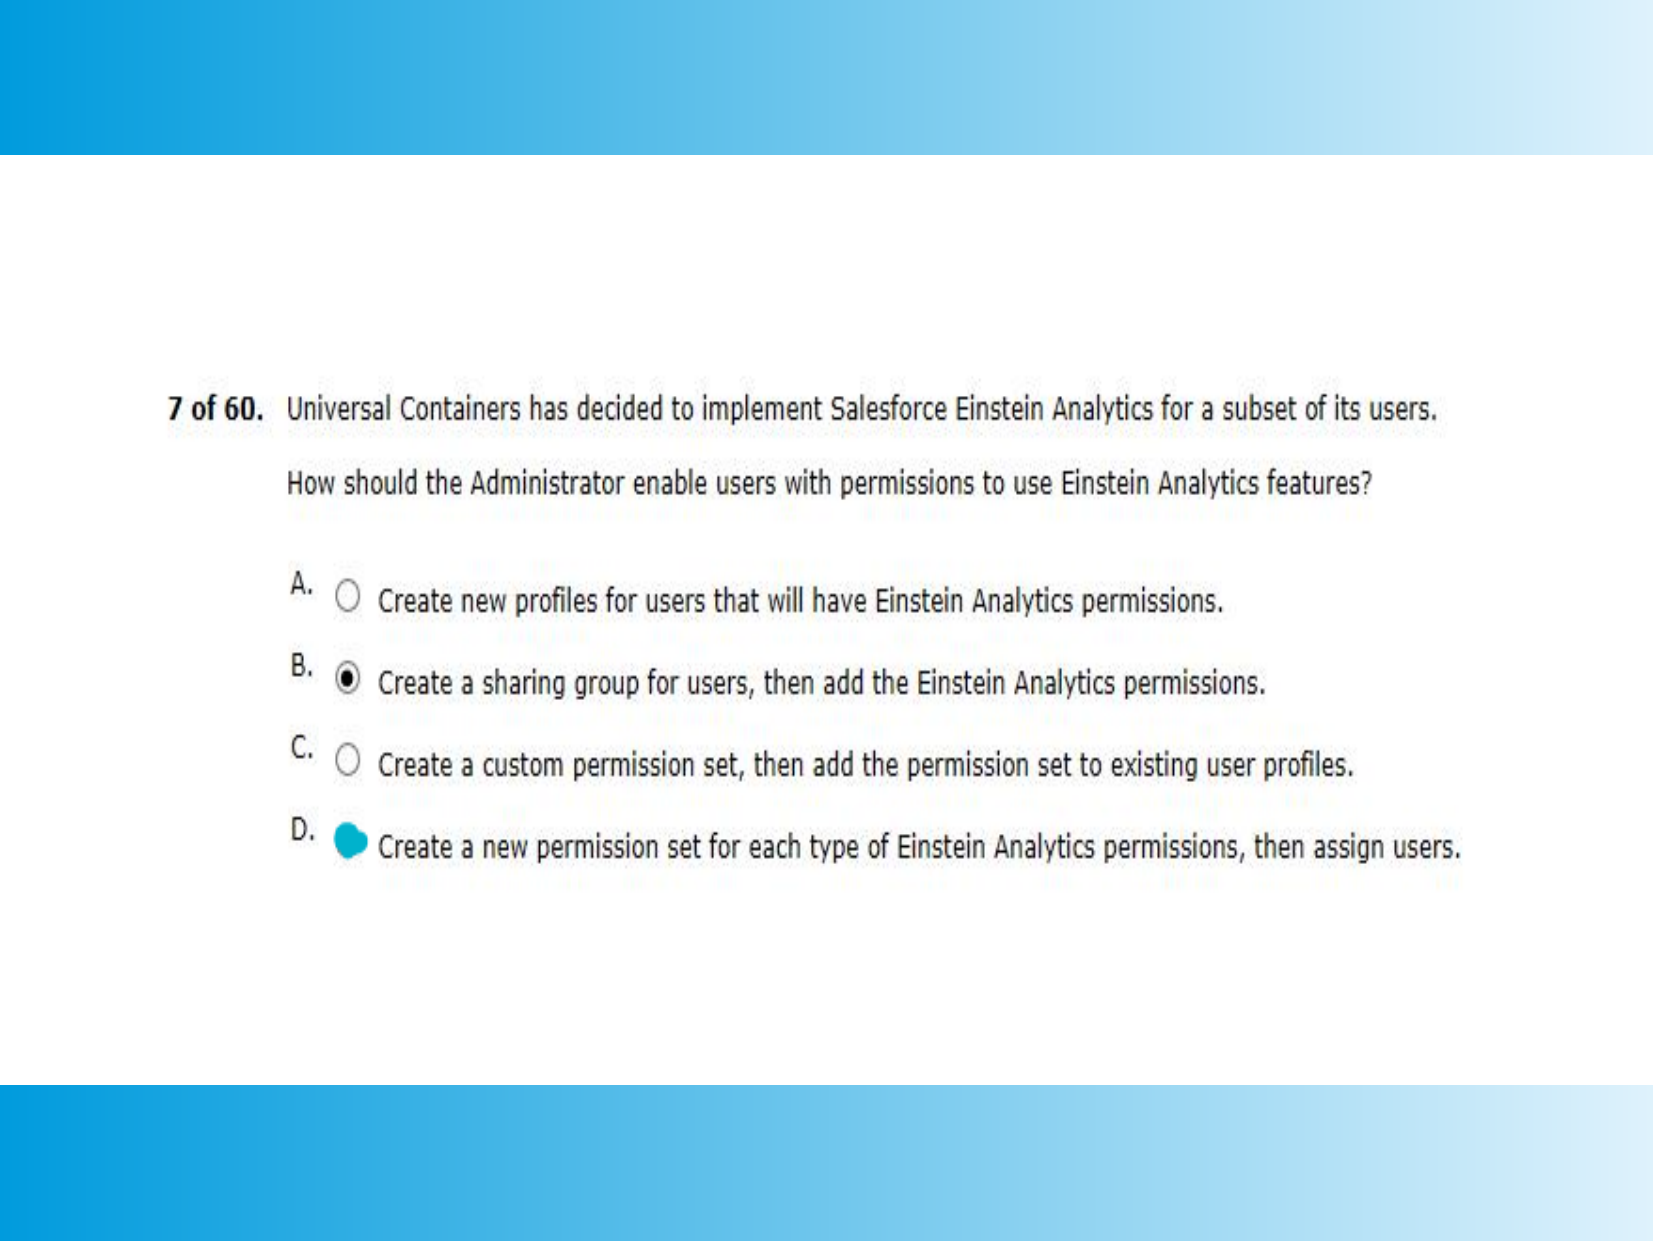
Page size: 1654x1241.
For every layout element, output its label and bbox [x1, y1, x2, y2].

picture [129, 354, 1489, 910]
text_box [82, 290, 1571, 1010]
text_box [82, 49, 1571, 154]
